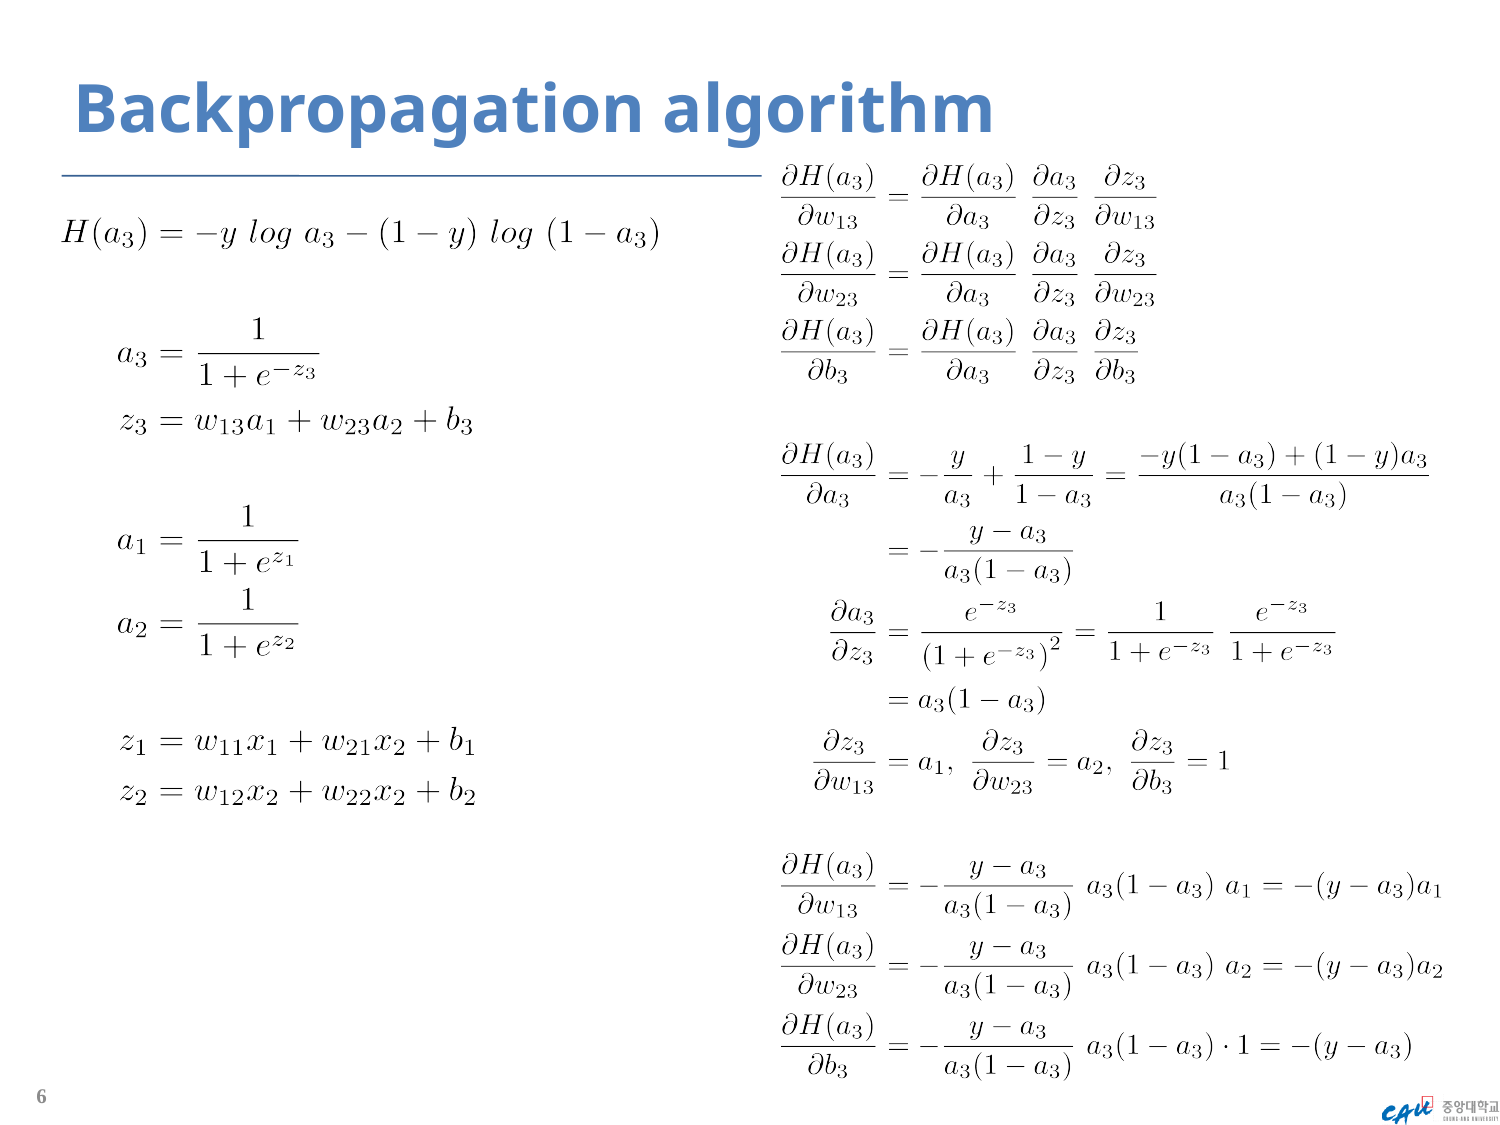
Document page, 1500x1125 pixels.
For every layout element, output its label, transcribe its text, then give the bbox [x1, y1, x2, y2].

title Backpropagation algorithm [58, 46, 1442, 164]
picture [1382, 1094, 1500, 1125]
picture [780, 163, 1442, 1081]
picture [61, 217, 658, 805]
slide_number 6 [0, 1065, 62, 1125]
